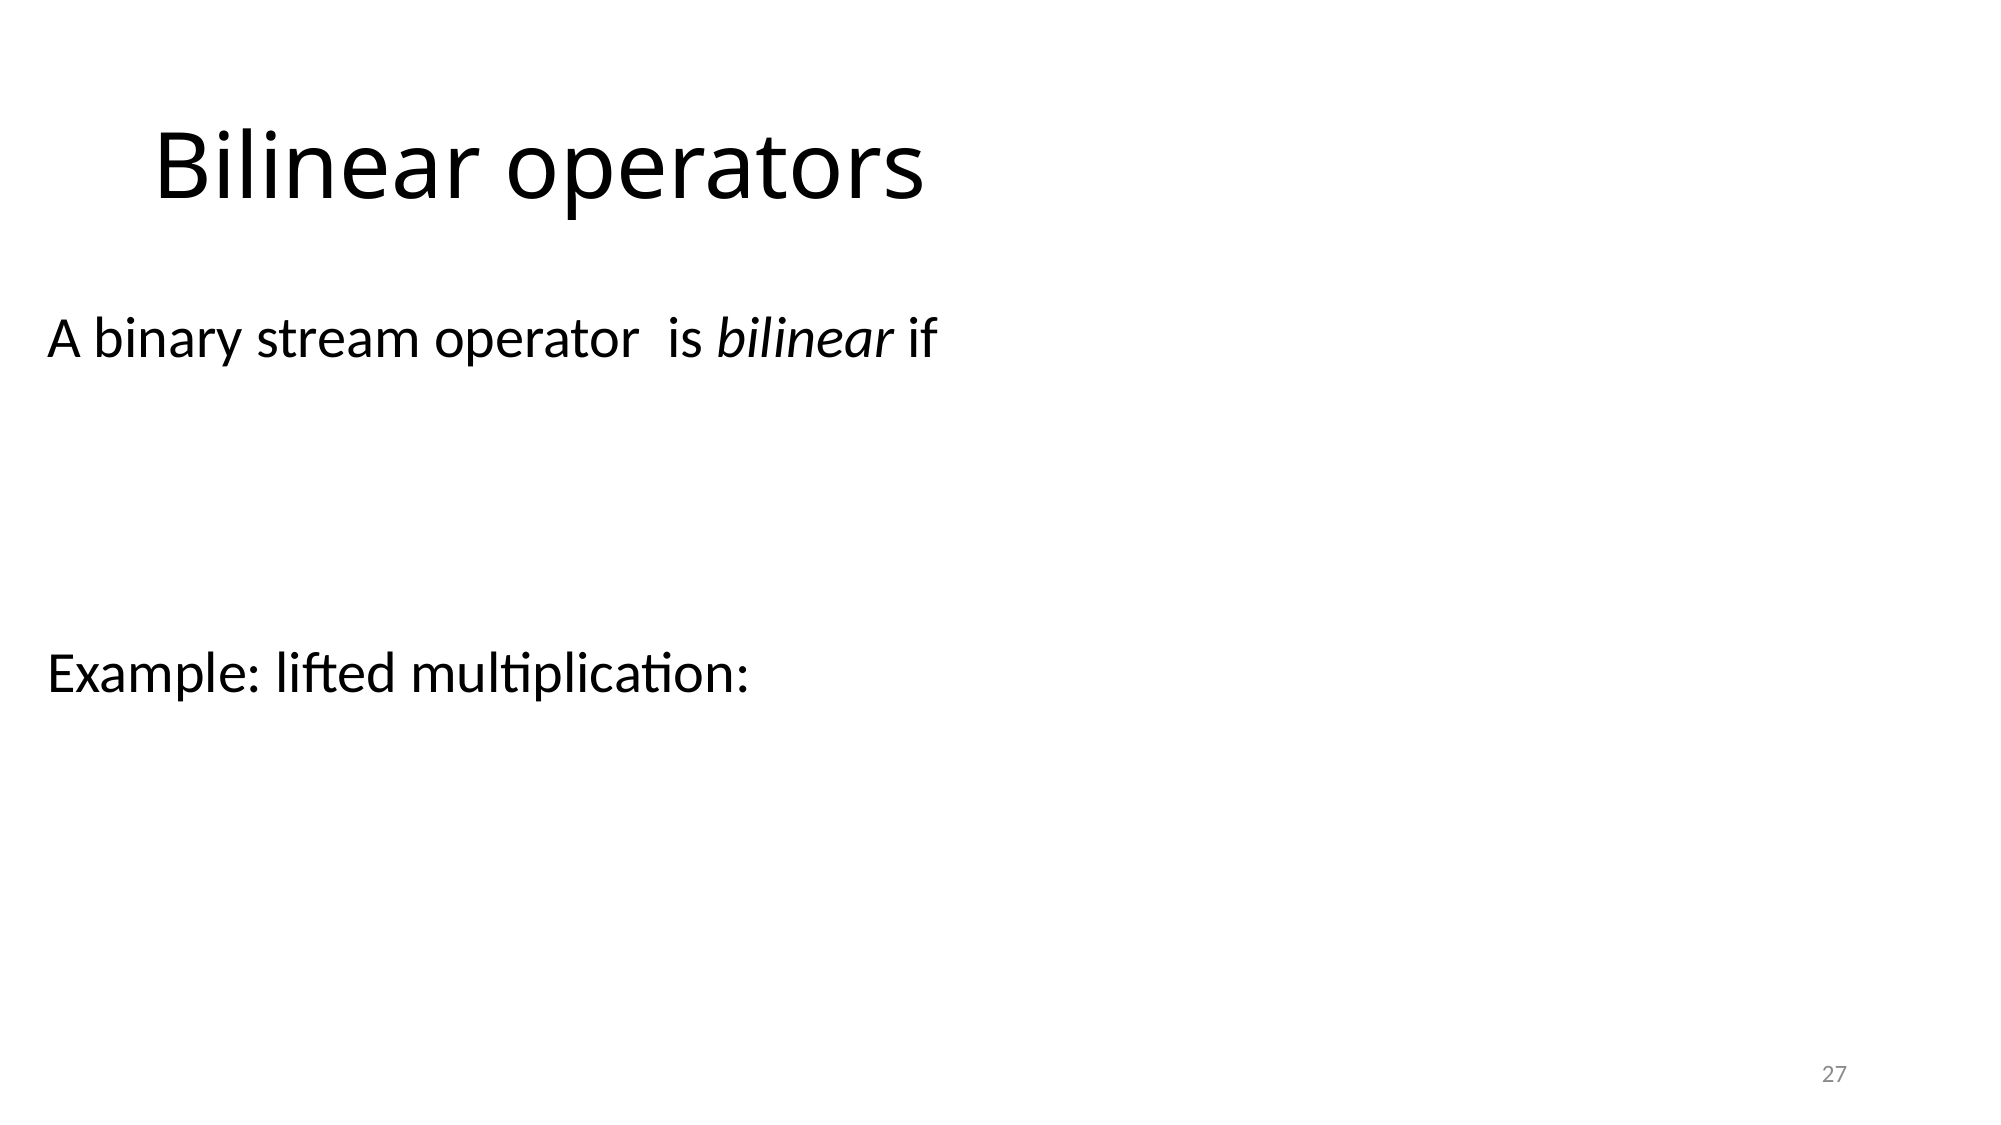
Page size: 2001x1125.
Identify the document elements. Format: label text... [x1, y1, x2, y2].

slide_number 27 [1798, 1042, 1863, 1103]
title Bilinear operators [137, 59, 1863, 278]
